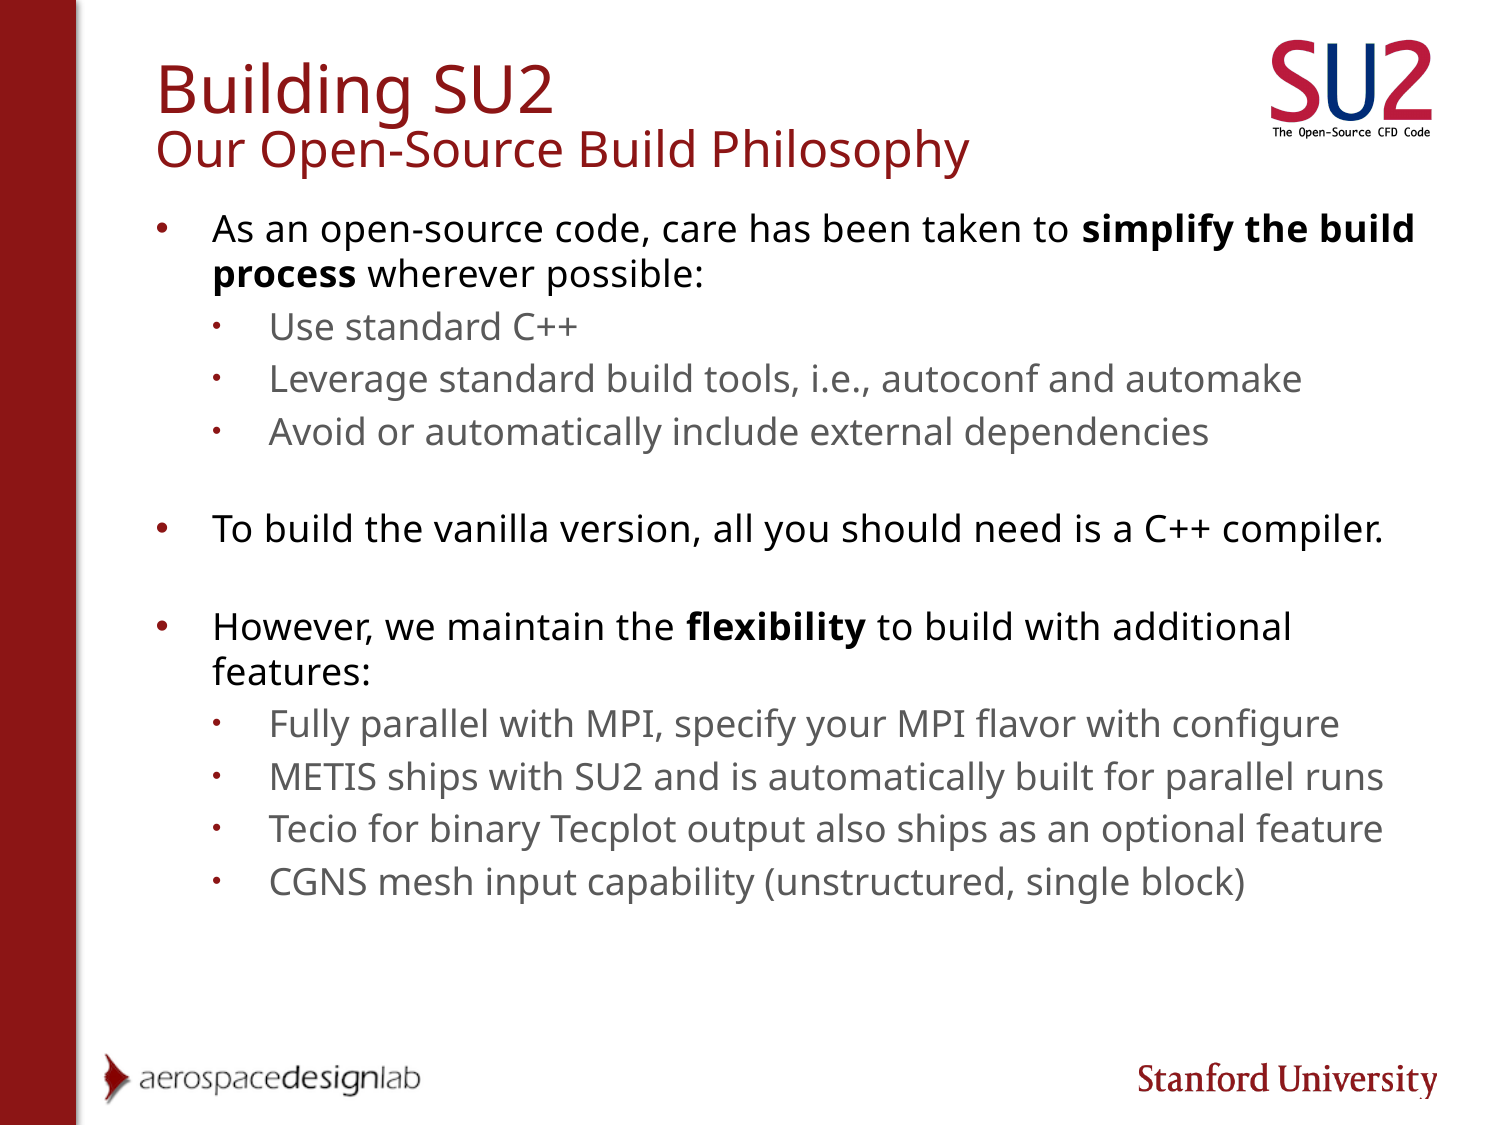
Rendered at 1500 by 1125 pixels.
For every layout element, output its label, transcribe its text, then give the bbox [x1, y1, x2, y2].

picture [99, 1052, 425, 1106]
title Building SU2 Our Open-Source Build Philosophy [155, 78, 1420, 186]
list As an open-source code, care has been taken to simplify the build process wherever possible: Use standard C++ Leverage standard build tools, i.e., autoconf and automake Avoid or automatically include external dependencies To build the vanilla version, all you should need is a C++ compiler. However, we maintain the flexibility to build with additional features: Fully parallel with MPI, specify your MPI flavor with configure METIS ships with SU2 and is automatically built for parallel runs Tecio for binary Tecplot output also ships as an optional feature CGNS mesh input capability (unstructured, single block) [155, 197, 1420, 1021]
picture [1268, 37, 1437, 140]
